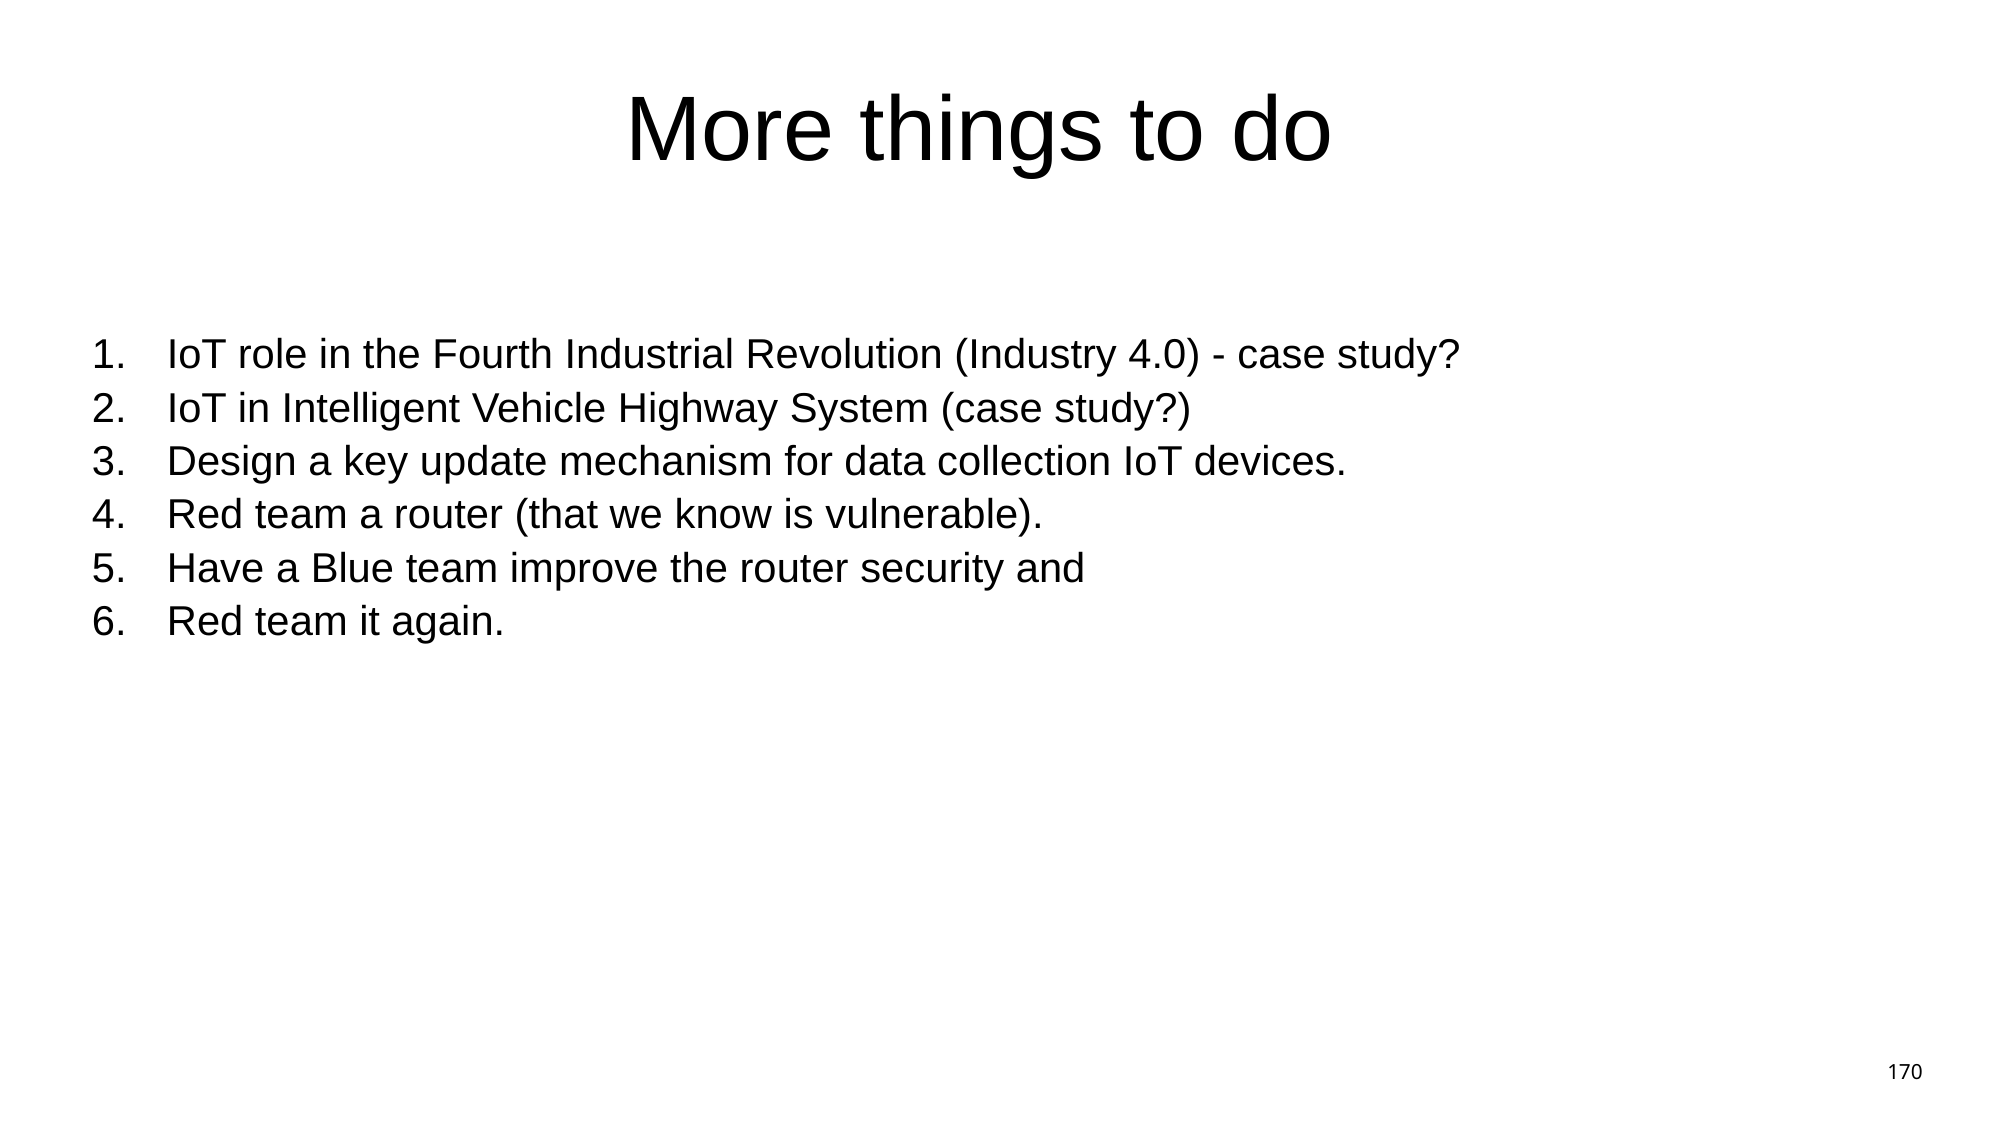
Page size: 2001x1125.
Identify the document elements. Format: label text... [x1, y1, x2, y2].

slide_number 170 [1855, 1042, 1955, 1103]
list IoT role in the Fourth Industrial Revolution (Industry 4.0) - case study? IoT in Intelligent Vehicle Highway System (case study?) Design a key update mechanism for data collection IoT devices. Red team a router (that we know is vulnerable). Have a Blue team improve the router security and Red team it again. [76, 325, 1977, 1091]
title More things to do [162, 59, 1798, 202]
